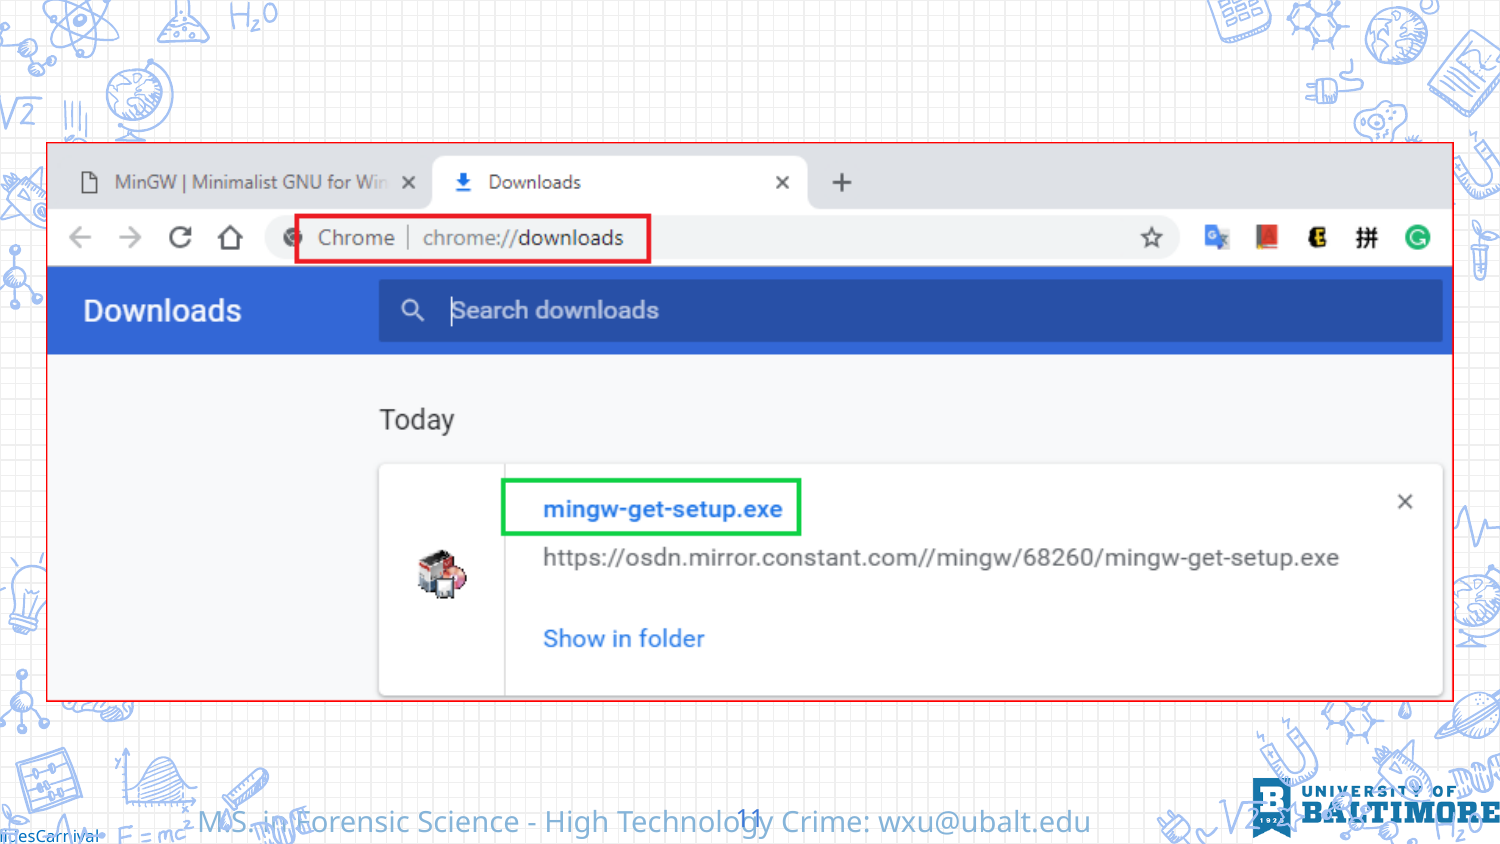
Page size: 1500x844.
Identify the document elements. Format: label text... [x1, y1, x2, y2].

picture [1375, 780, 1390, 791]
picture [46, 141, 1454, 702]
picture [1388, 823, 1396, 835]
picture [1381, 771, 1421, 792]
picture [1354, 819, 1361, 827]
picture [1405, 773, 1430, 800]
slide_number 11 [705, 796, 795, 844]
picture [1471, 771, 1479, 786]
picture [1253, 771, 1500, 844]
picture [1408, 786, 1417, 792]
picture [1342, 796, 1349, 806]
picture [1479, 779, 1483, 790]
picture [1481, 771, 1489, 788]
picture [1283, 771, 1308, 783]
